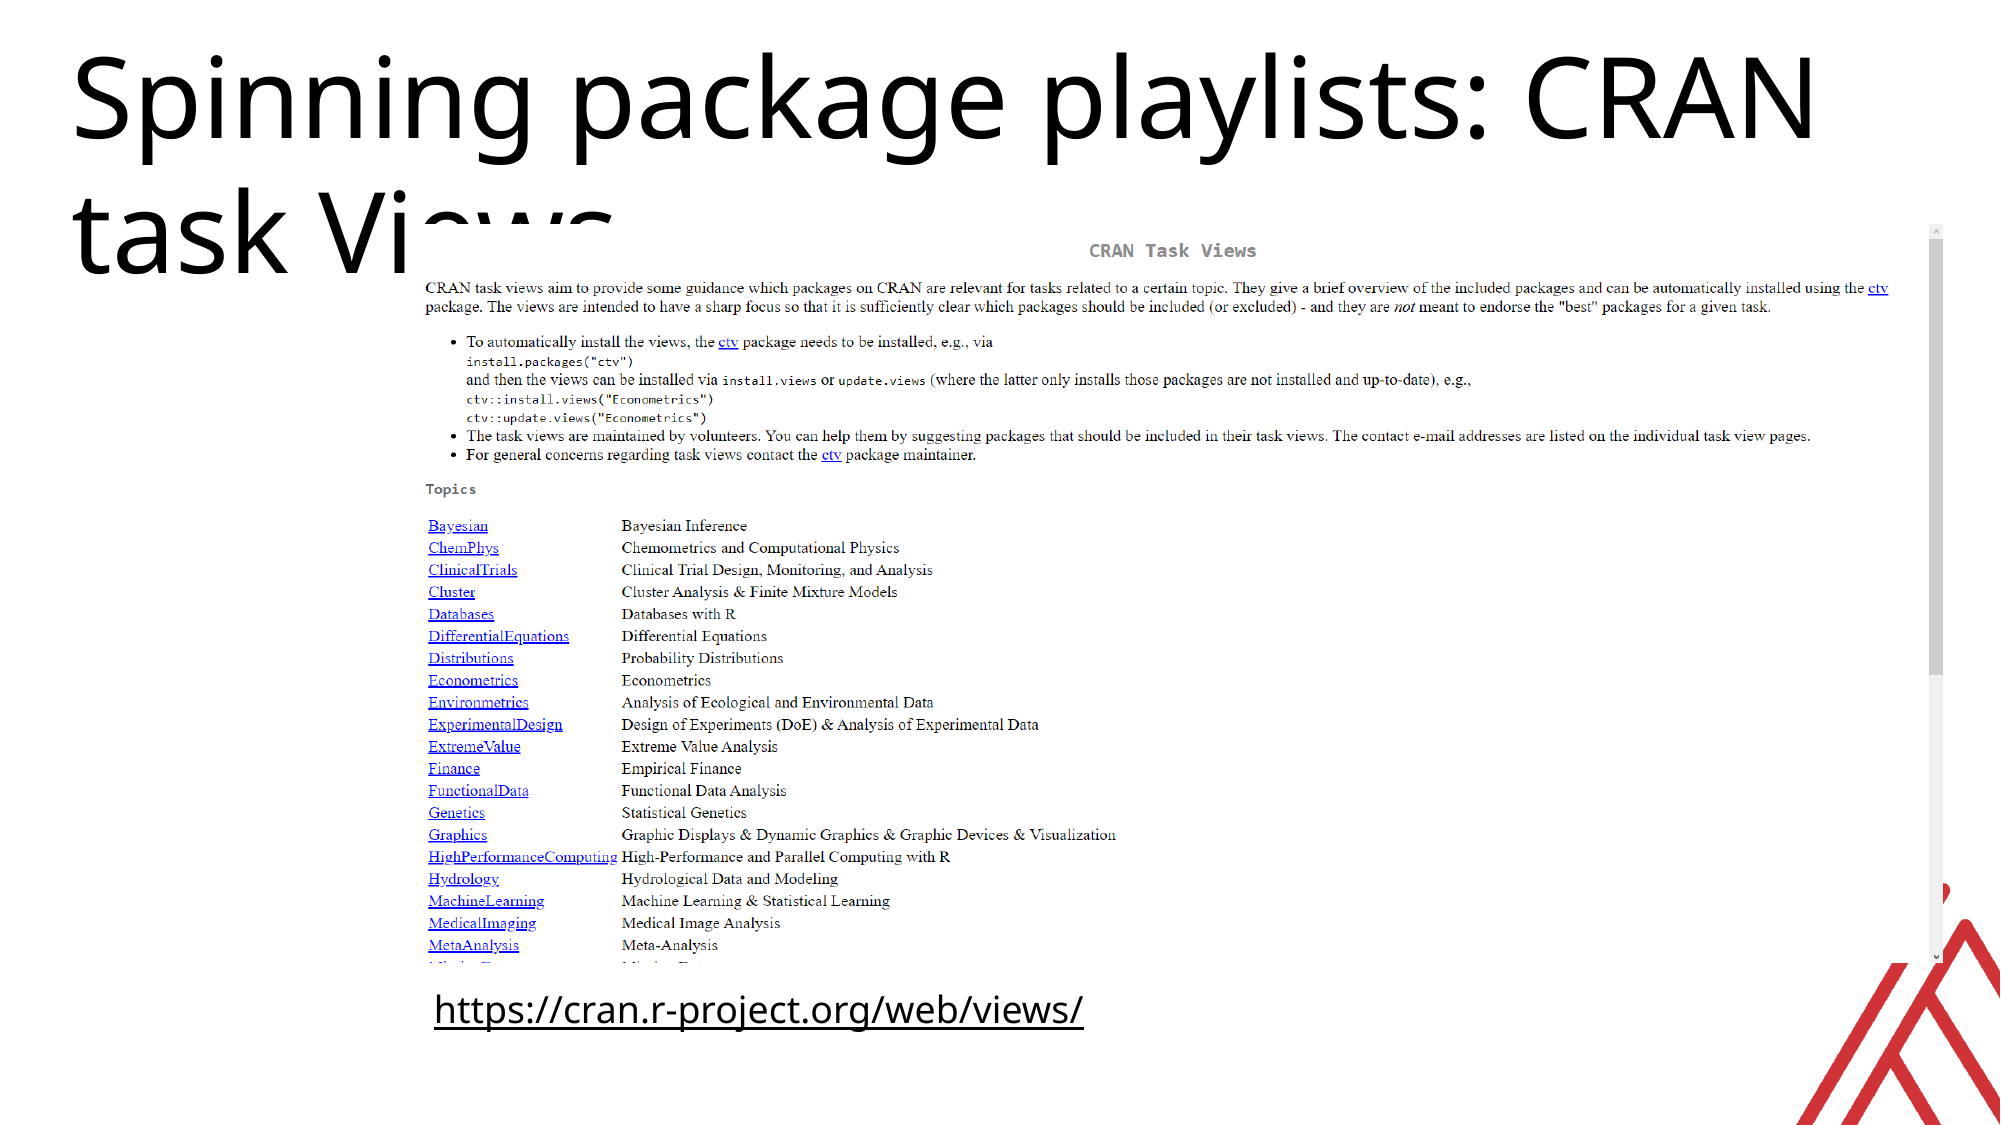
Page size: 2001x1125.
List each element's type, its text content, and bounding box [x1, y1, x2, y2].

text_box https://cran.r-project.org/web/views/ [419, 978, 1728, 1045]
text_box Spinning package playlists: CRAN task Views [56, 18, 1935, 304]
picture [417, 224, 2000, 1125]
